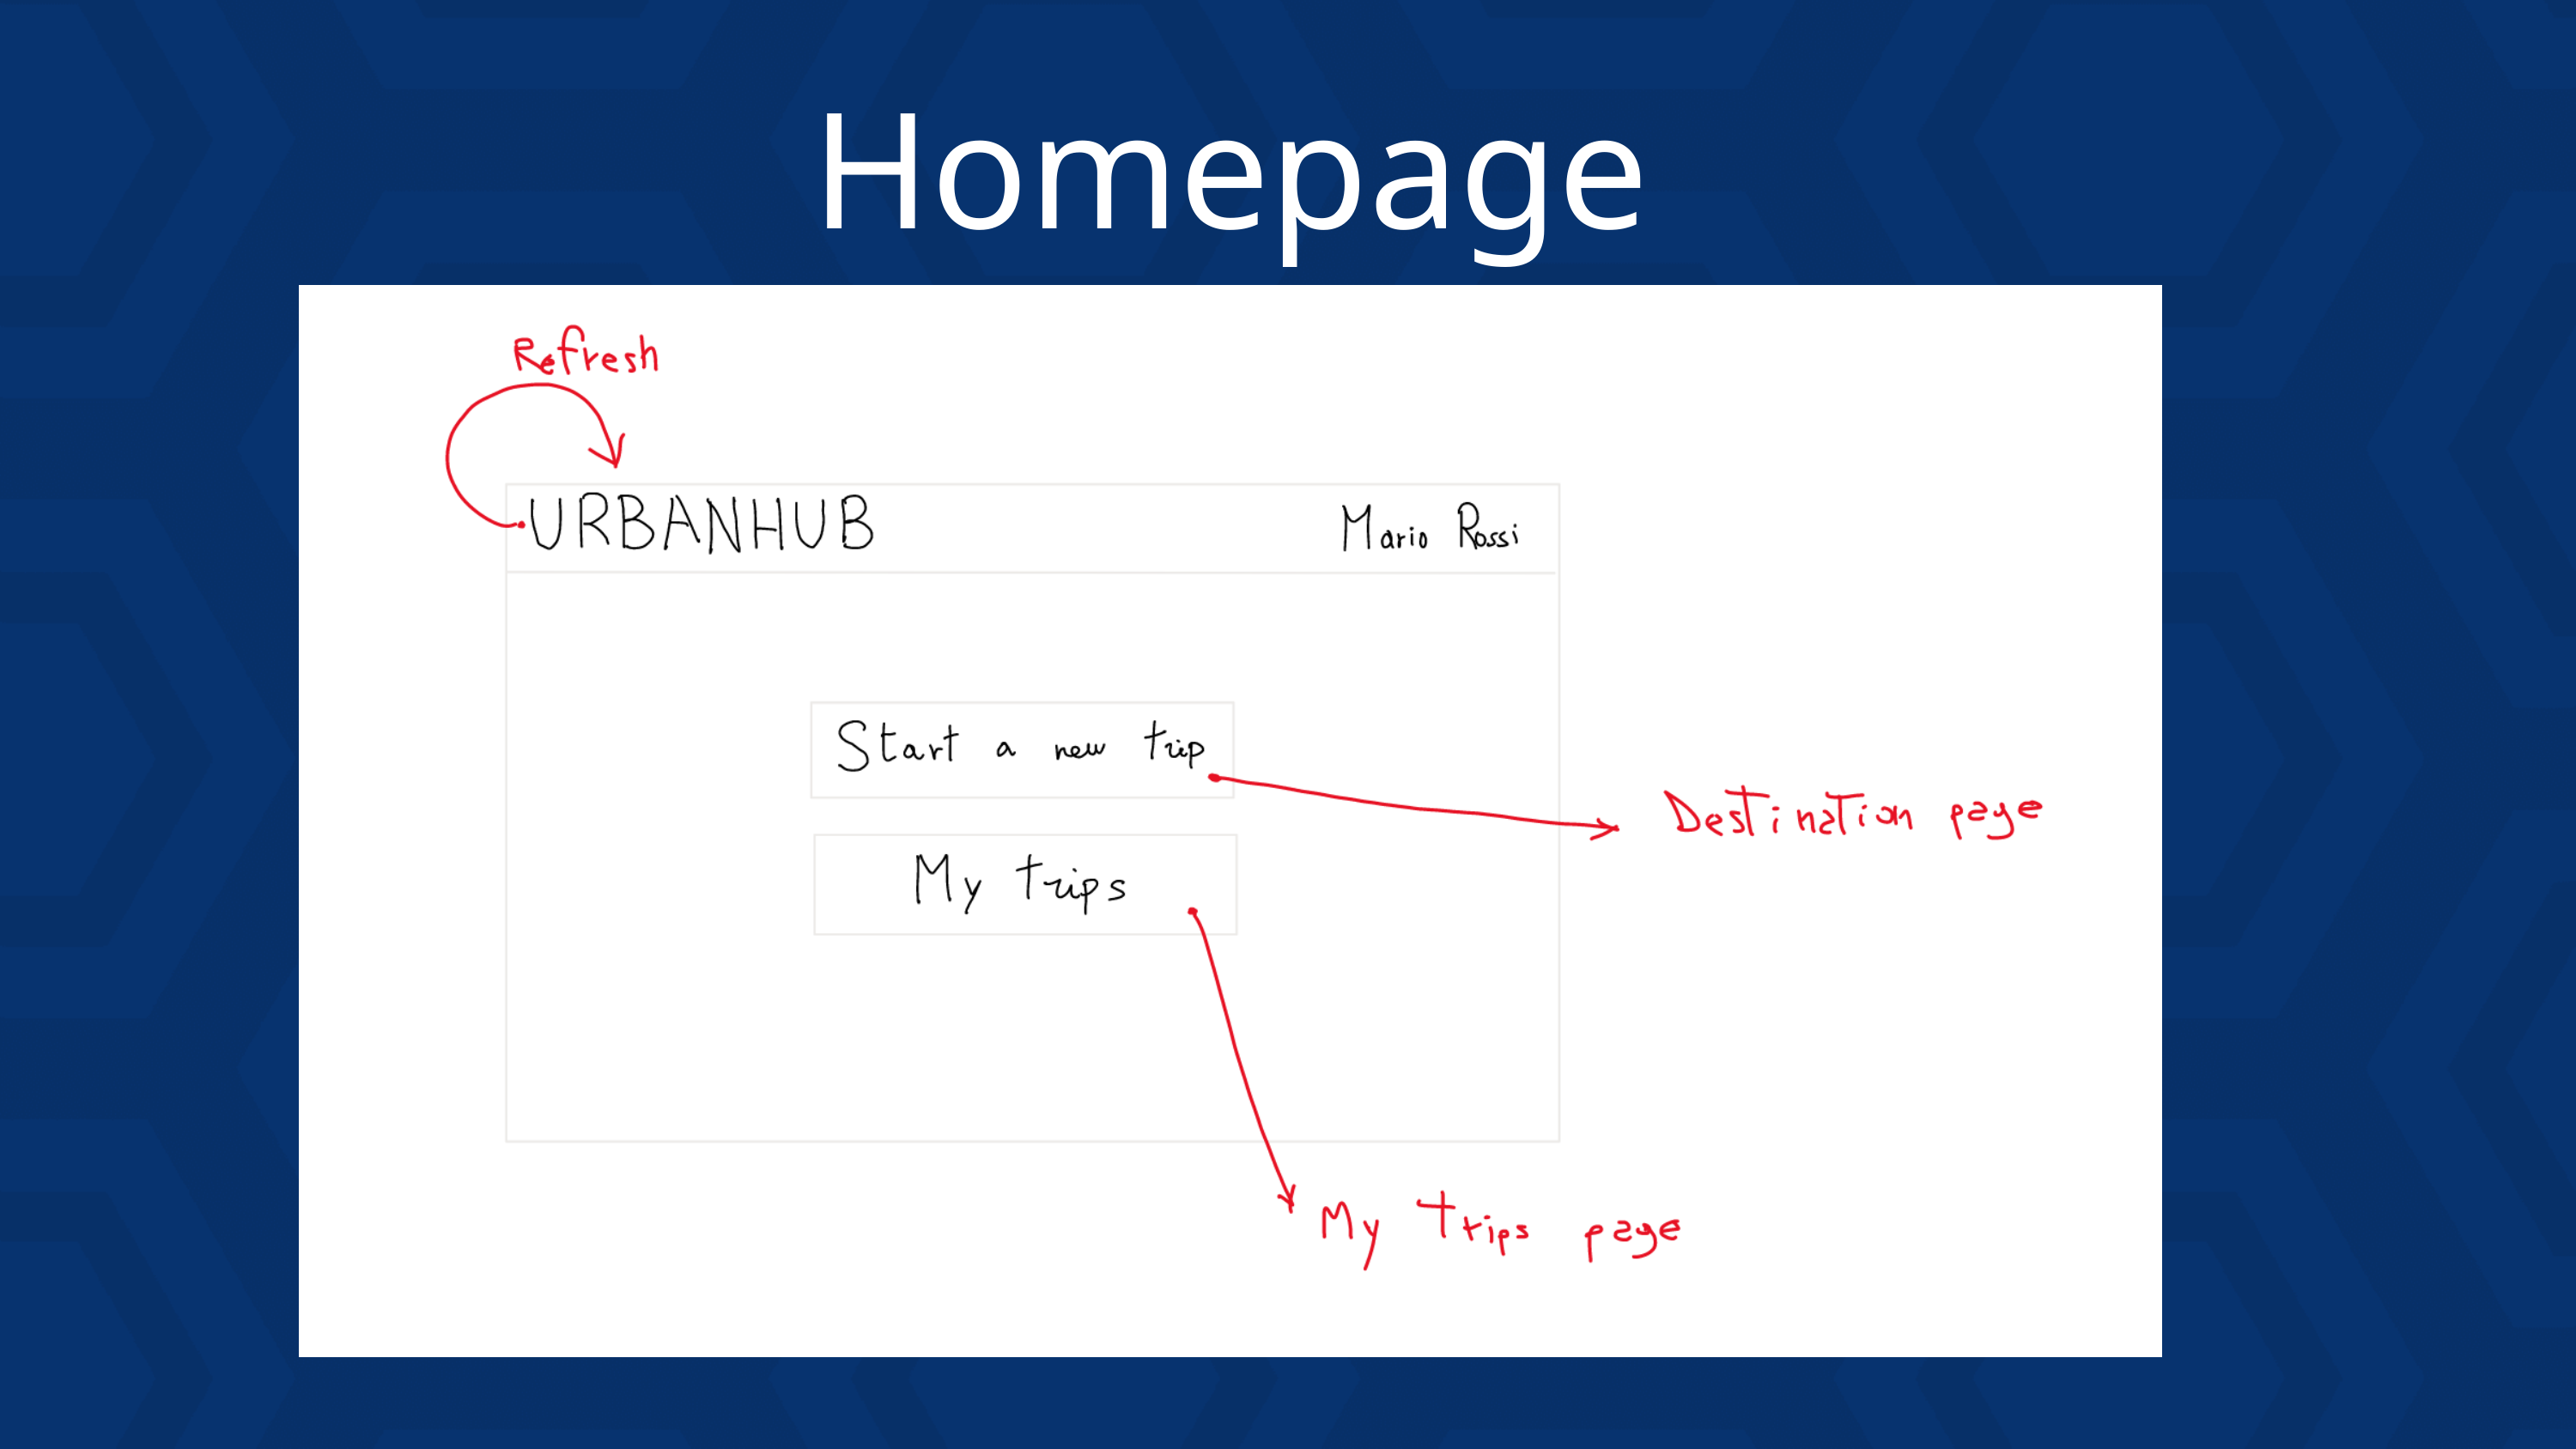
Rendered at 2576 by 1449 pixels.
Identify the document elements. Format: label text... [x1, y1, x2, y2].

picture [0, 0, 2576, 1449]
text_box Homepage [498, 28, 1964, 261]
